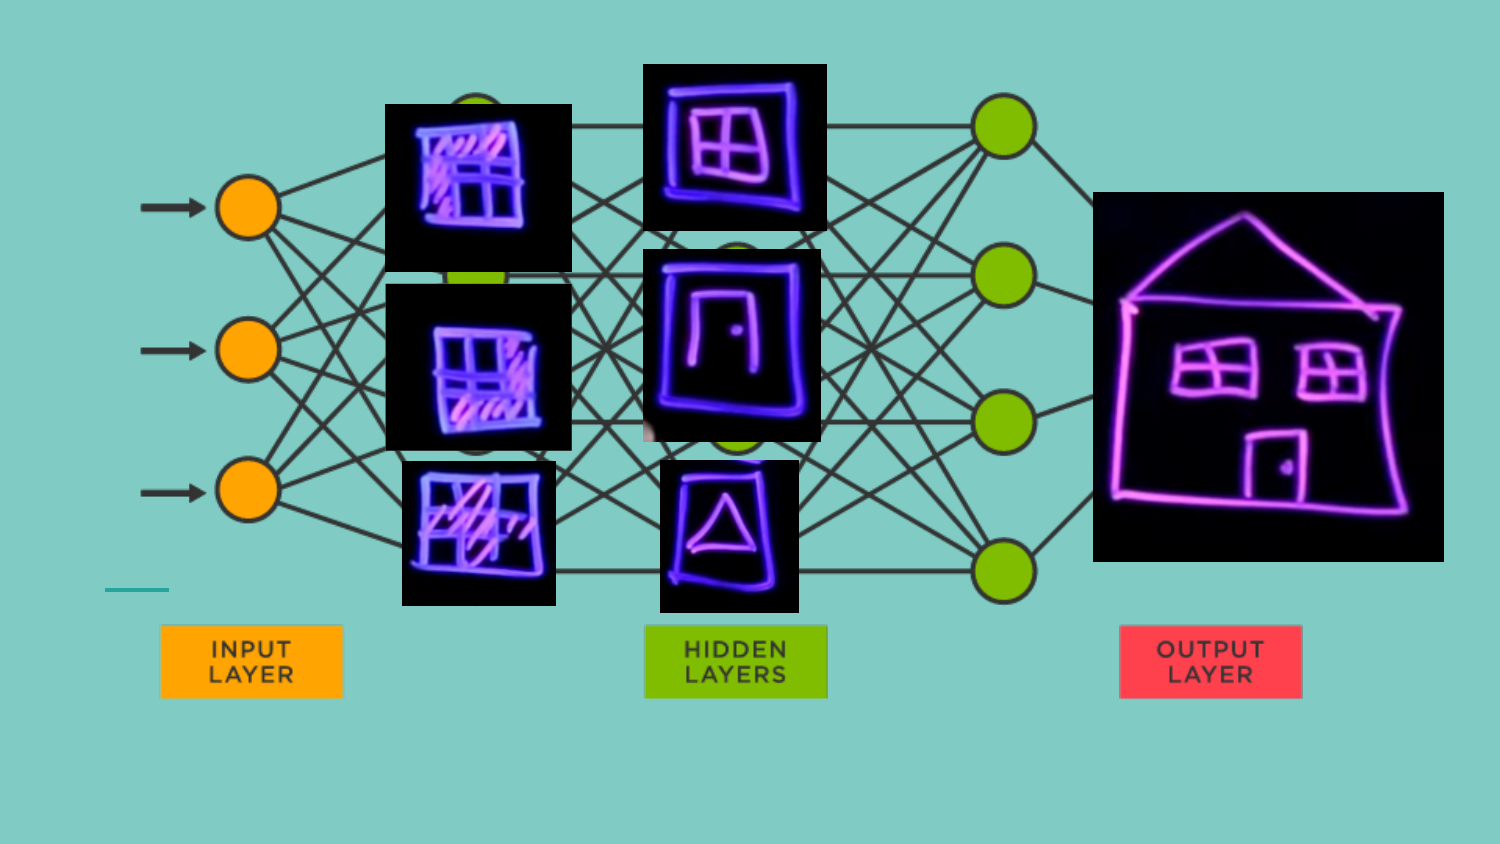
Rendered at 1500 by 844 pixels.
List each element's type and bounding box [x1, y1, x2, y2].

picture [90, 64, 1444, 738]
